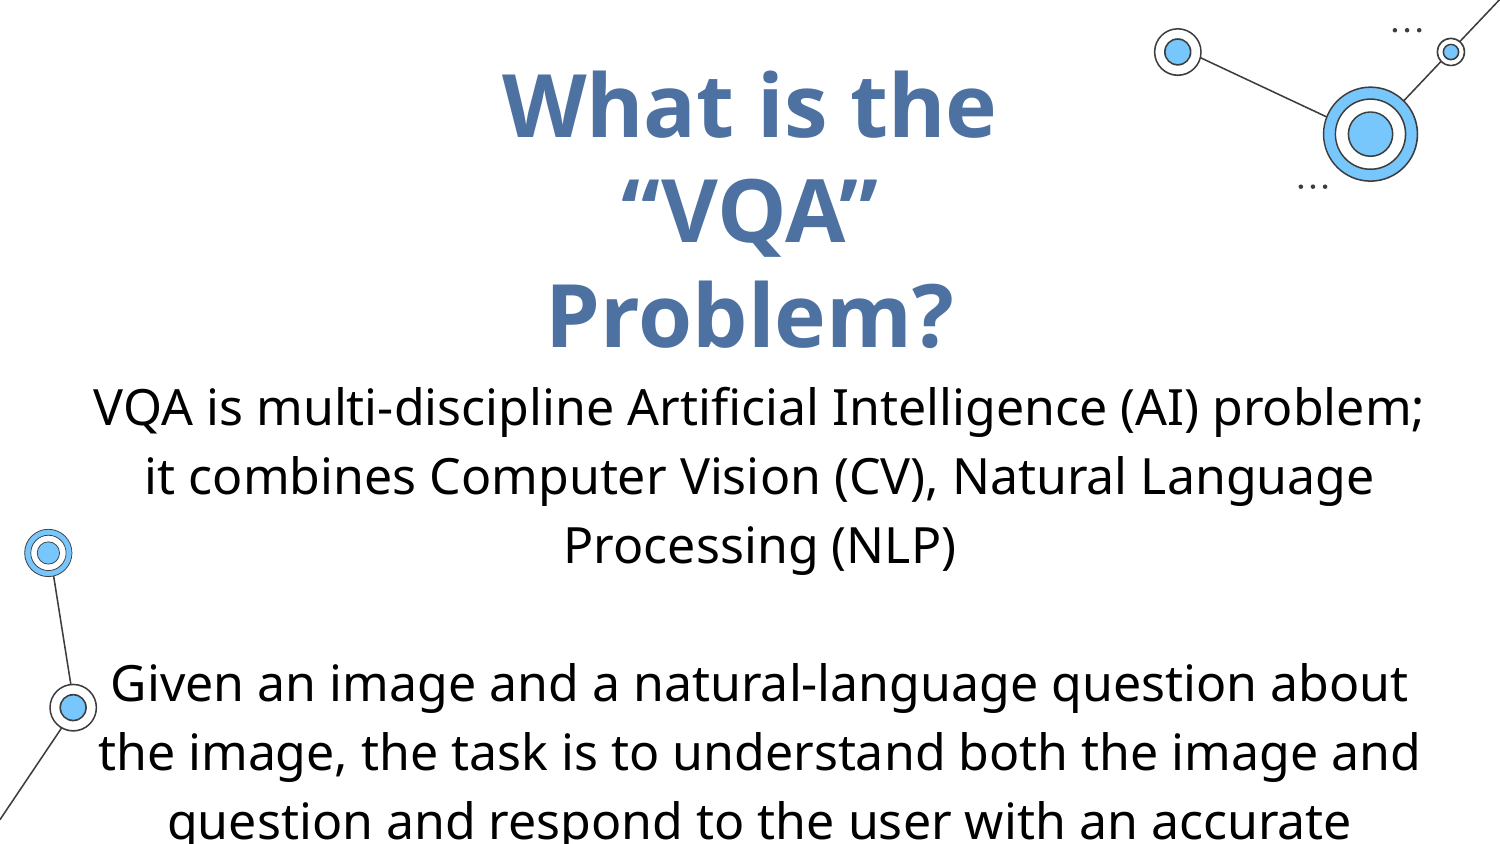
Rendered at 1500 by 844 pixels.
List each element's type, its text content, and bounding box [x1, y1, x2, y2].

title What is the “VQA” Problem? [414, 35, 1086, 130]
text_box [204, 218, 1316, 284]
list [117, 188, 1382, 351]
text_box VQA is multi-discipline Artificial Intelligence (AI) problem; it combines Computer Vision (CV), Natural Language Processing (NLP) Given an image and a natural-language question about the image, the task is to understand both the image and question and respond to the user with an accurate natural-language answer [76, 351, 1444, 844]
